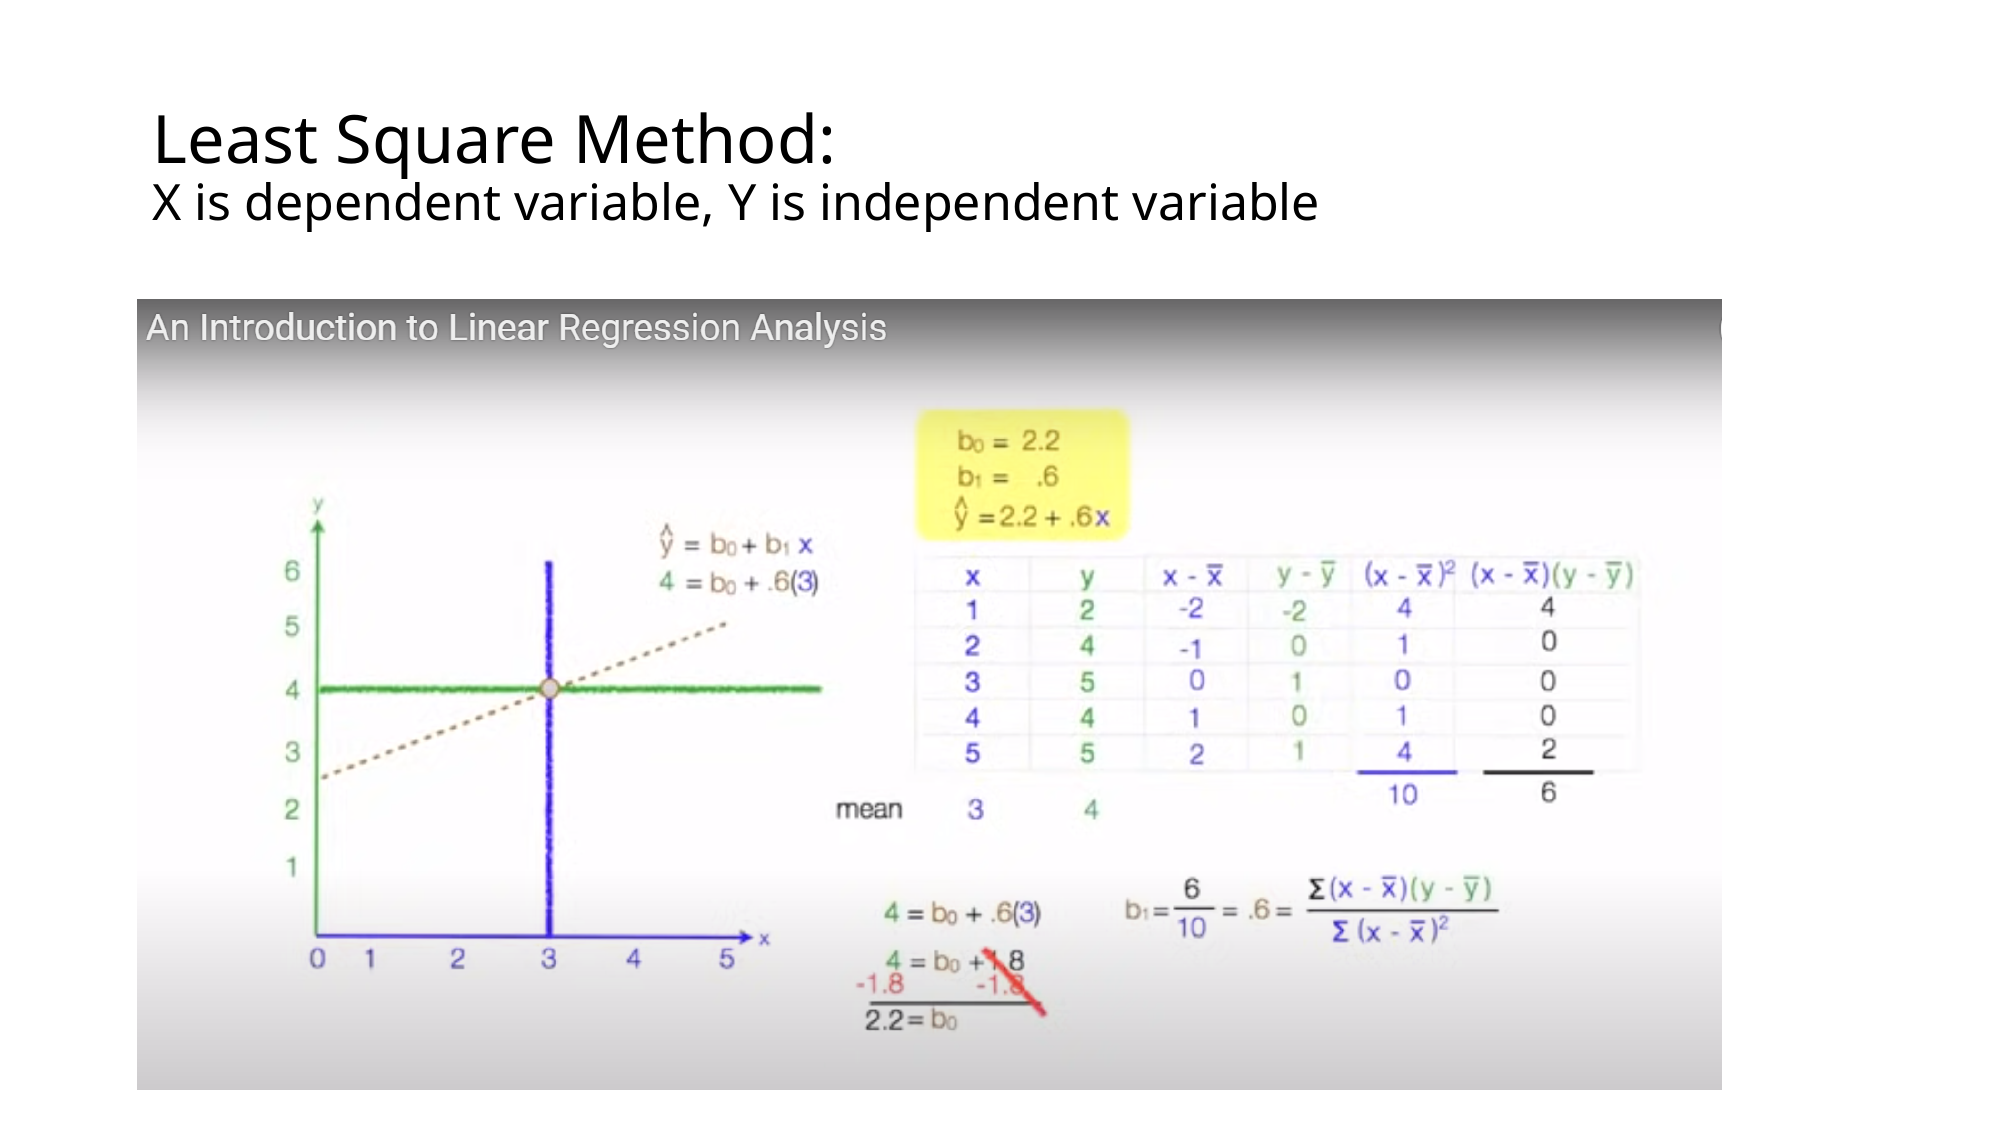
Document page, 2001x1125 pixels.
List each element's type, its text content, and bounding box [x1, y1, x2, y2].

picture [136, 298, 1722, 1090]
title Least Square Method: X is dependent variable, Y is independent variable [137, 59, 1863, 278]
